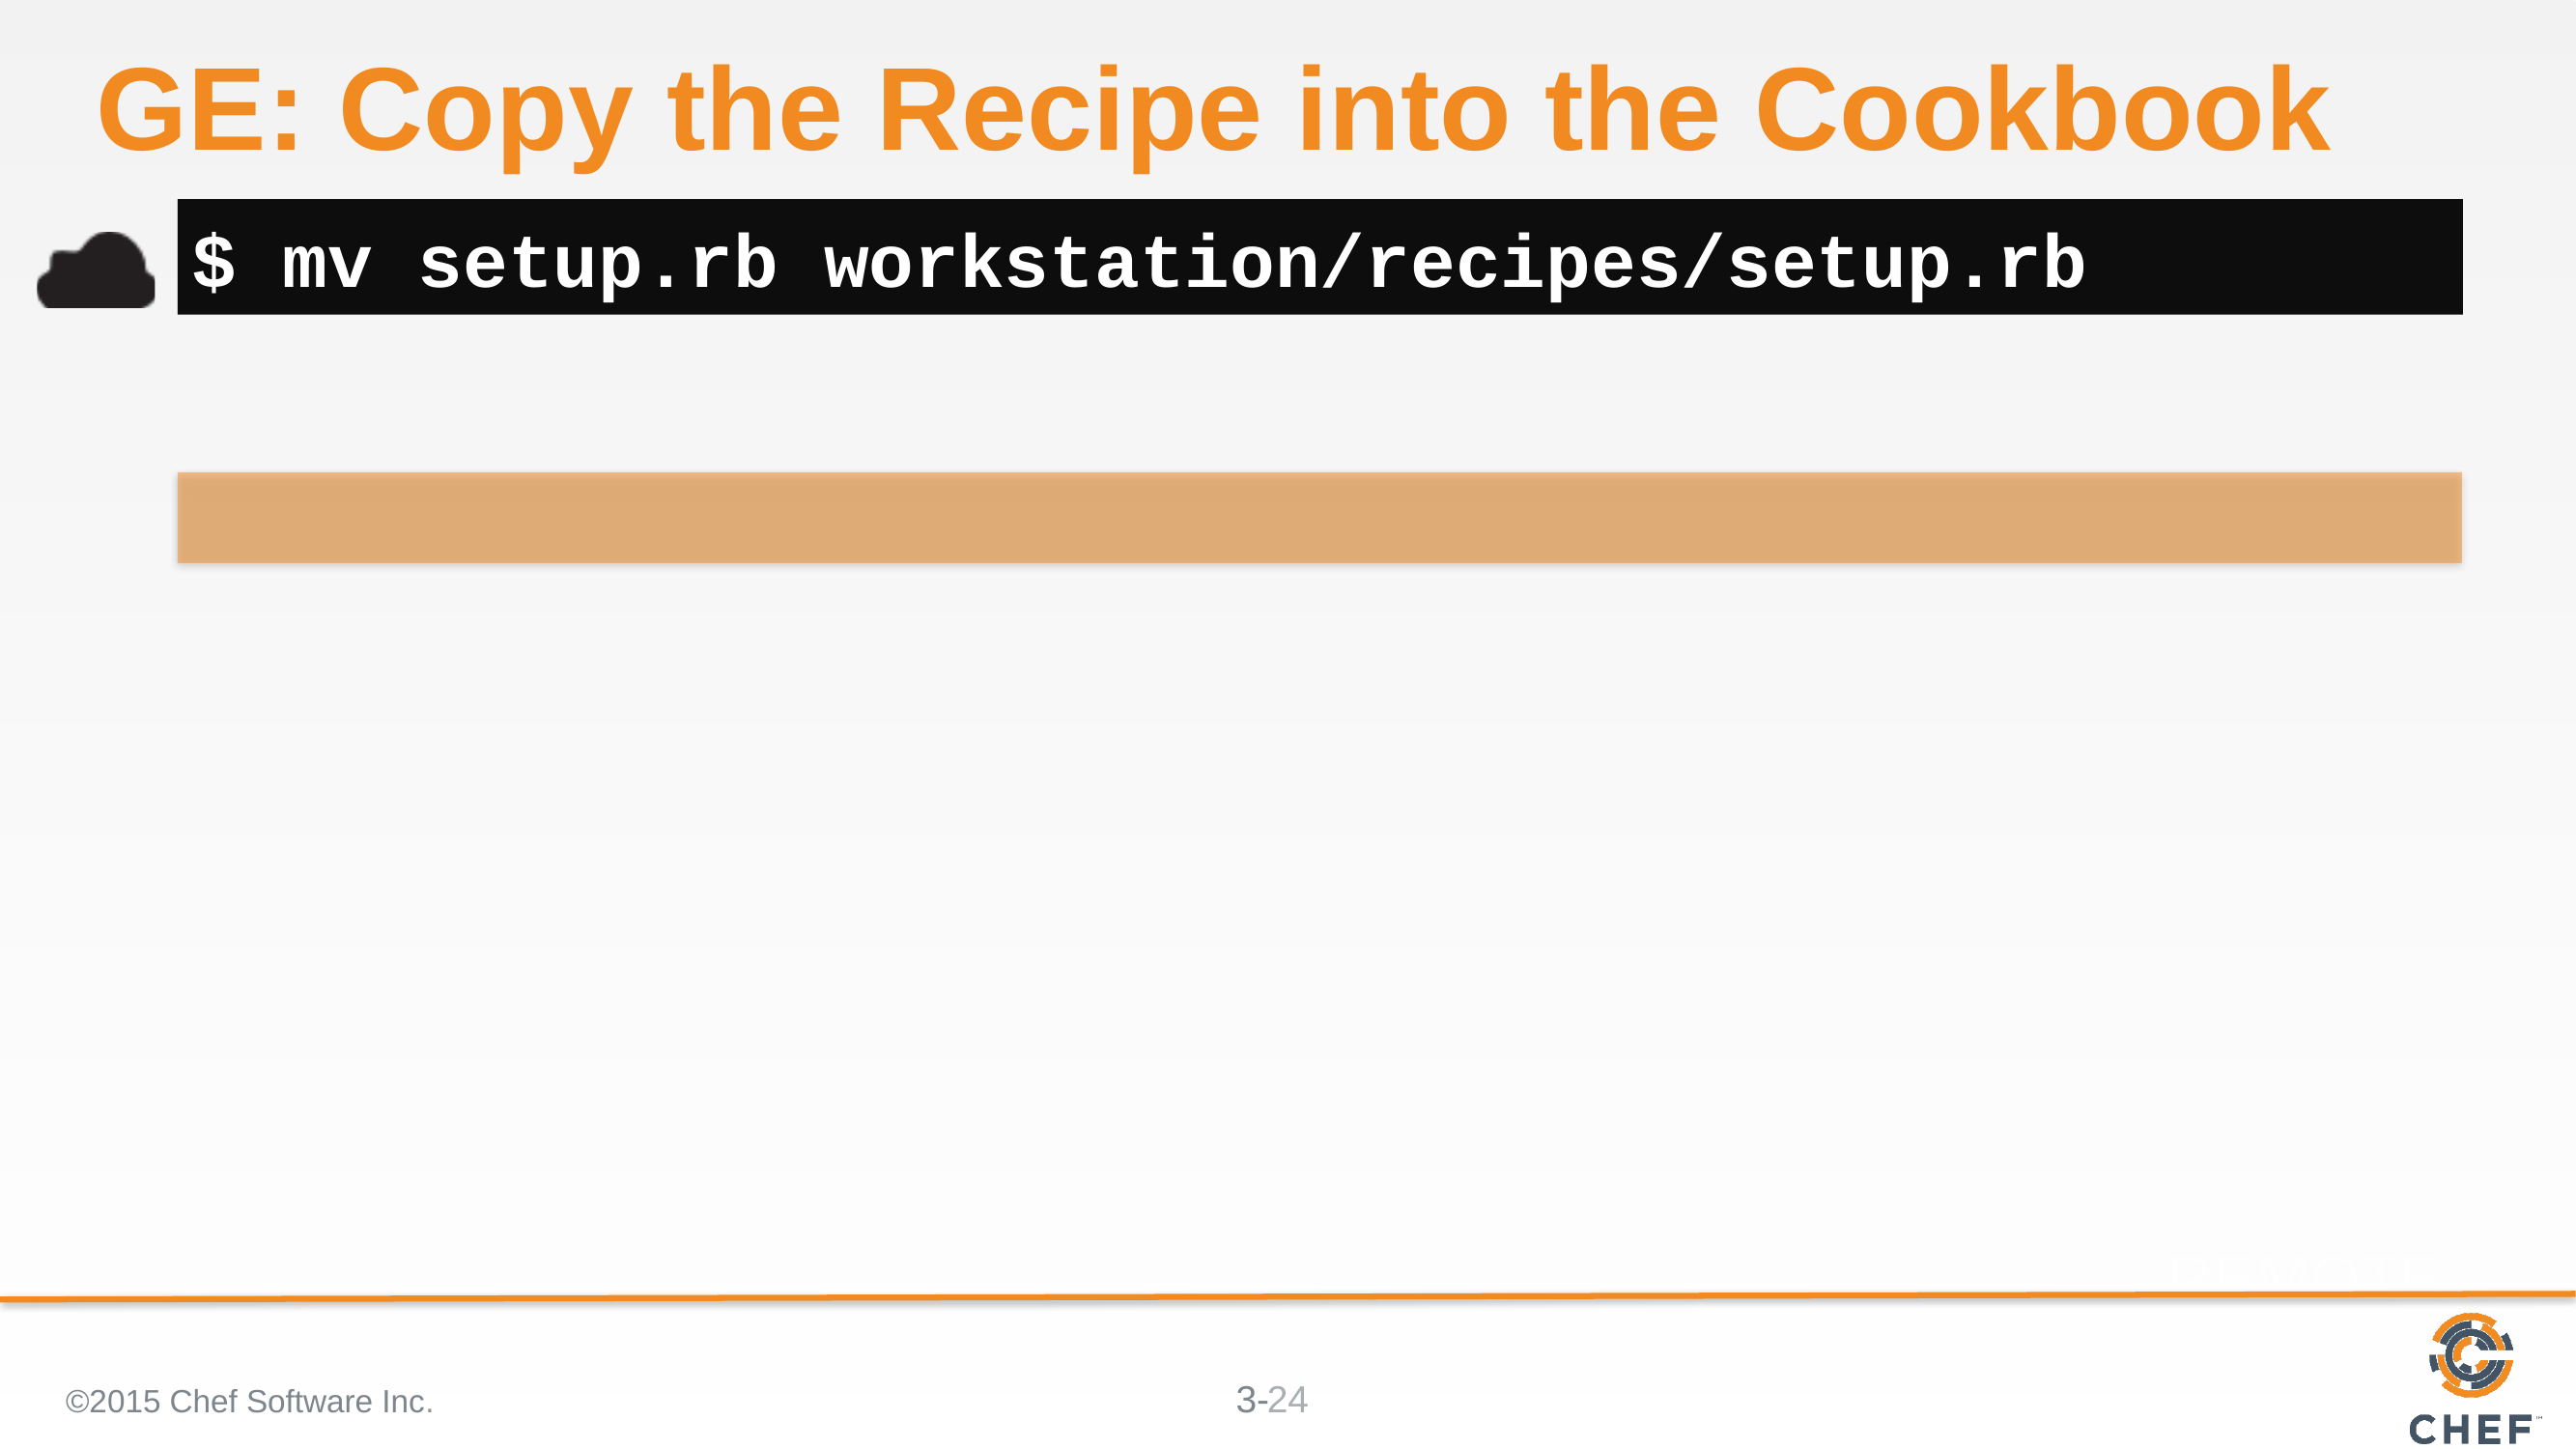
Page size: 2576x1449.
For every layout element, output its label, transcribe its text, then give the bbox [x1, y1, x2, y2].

slide_number 24 [998, 1359, 1578, 1437]
picture [2399, 1297, 2550, 1449]
list $ mv setup.rb workstation/recipes/setup.rb [177, 199, 2463, 315]
footer ©2015 Chef Software Inc. [51, 1359, 952, 1440]
title GE: Copy the Recipe into the Cookbook [96, 48, 2463, 180]
